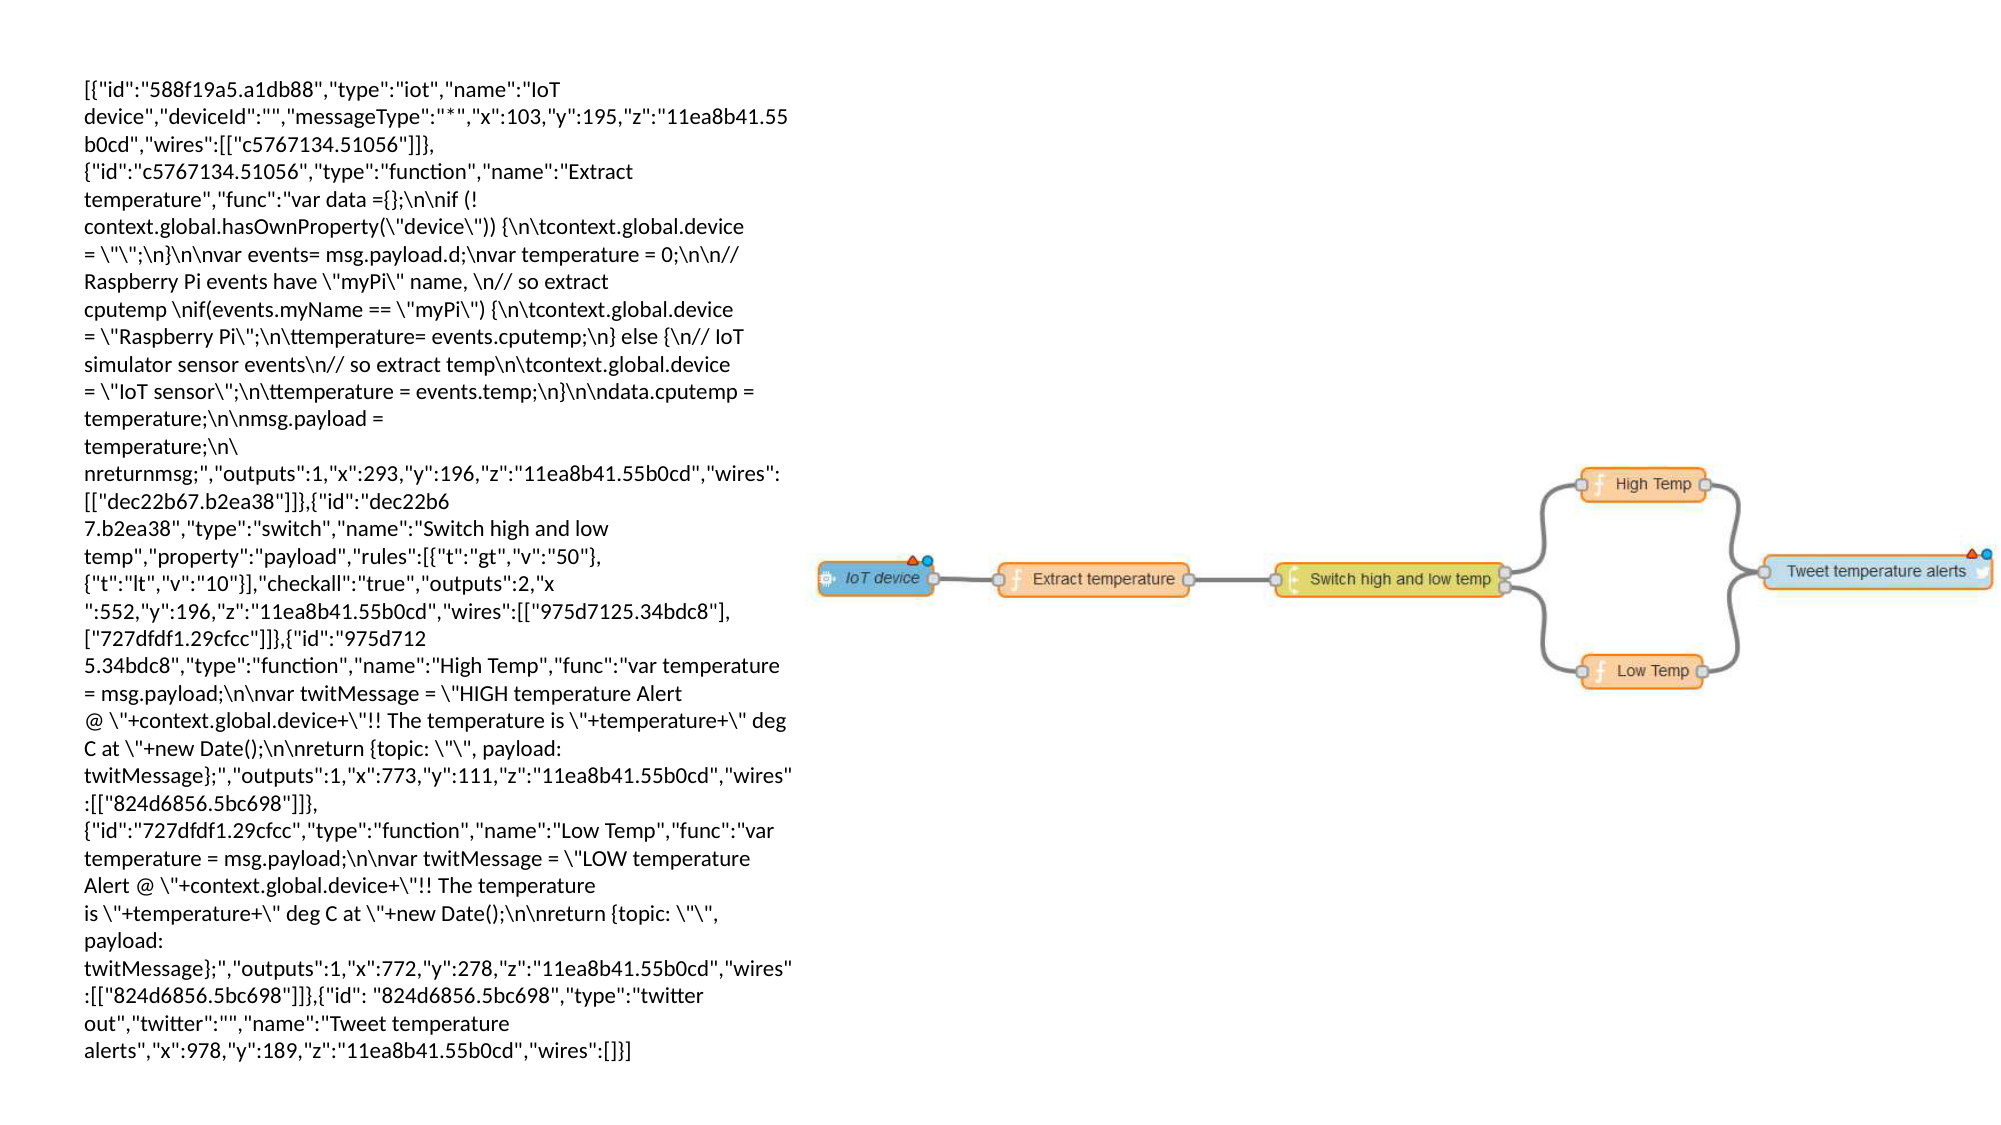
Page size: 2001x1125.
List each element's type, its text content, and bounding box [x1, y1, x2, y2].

picture [788, 410, 2000, 739]
text_box [{"id":"588f19a5.a1db88","type":"iot","name":"IoT device","deviceId":"","messageType":"*","x":103,"y":195,"z":"11ea8b41.55b0cd","wires":[["c5767134.51056"]]},{"id":"c5767134.51056","type":"function","name":"Extract temperature","func":"var data ={};\n\nif (!context.global.hasOwnProperty(\"device\")) {\n\tcontext.global.device = \"\";\n}\n\nvar events= msg.payload.d;\nvar temperature = 0;\n\n// Raspberry Pi events have \"myPi\" name, \n// so extract cputemp \nif(events.myName == \"myPi\") {\n\tcontext.global.device = \"Raspberry Pi\";\n\ttemperature= events.cputemp;\n} else {\n// IoT simulator sensor events\n// so extract temp\n\tcontext.global.device = \"IoT sensor\";\n\ttemperature = events.temp;\n}\n\ndata.cputemp = temperature;\n\nmsg.payload = temperature;\n\nreturnmsg;","outputs":1,"x":293,"y":196,"z":"11ea8b41.55b0cd","wires":[["dec22b67.b2ea38"]]},{"id":"dec22b6 7.b2ea38","type":"switch","name":"Switch high and low temp","property":"payload","rules":[{"t":"gt","v":"50"},{"t":"lt","v":"10"}],"checkall":"true","outputs":2,"x ":552,"y":196,"z":"11ea8b41.55b0cd","wires":[["975d7125.34bdc8"],["727dfdf1.29cfcc"]]},{"id":"975d712 5.34bdc8","type":"function","name":"High Temp","func":"var temperature = msg.payload;\n\nvar twitMessage = \"HIGH temperature Alert @ \"+context.global.device+\"!! The temperature is \"+temperature+\" deg C at \"+new Date();\n\nreturn {topic: \"\", payload: twitMessage};","outputs":1,"x":773,"y":111,"z":"11ea8b41.55b0cd","wires":[["824d6856.5bc698"]]},{"id":"727dfdf1.29cfcc","type":"function","name":"Low Temp","func":"var temperature = msg.payload;\n\nvar twitMessage = \"LOW temperature Alert @ \"+context.global.device+\"!! The temperature is \"+temperature+\" deg C at \"+new Date();\n\nreturn {topic: \"\", payload: twitMessage};","outputs":1,"x":772,"y":278,"z":"11ea8b41.55b0cd","wires":[["824d6856.5bc698"]]},{"id": "824d6856.5bc698","type":"twitter out","twitter":"","name":"Tweet temperature alerts","x":978,"y":189,"z":"11ea8b41.55b0cd","wires":[]}] [69, 67, 813, 1071]
